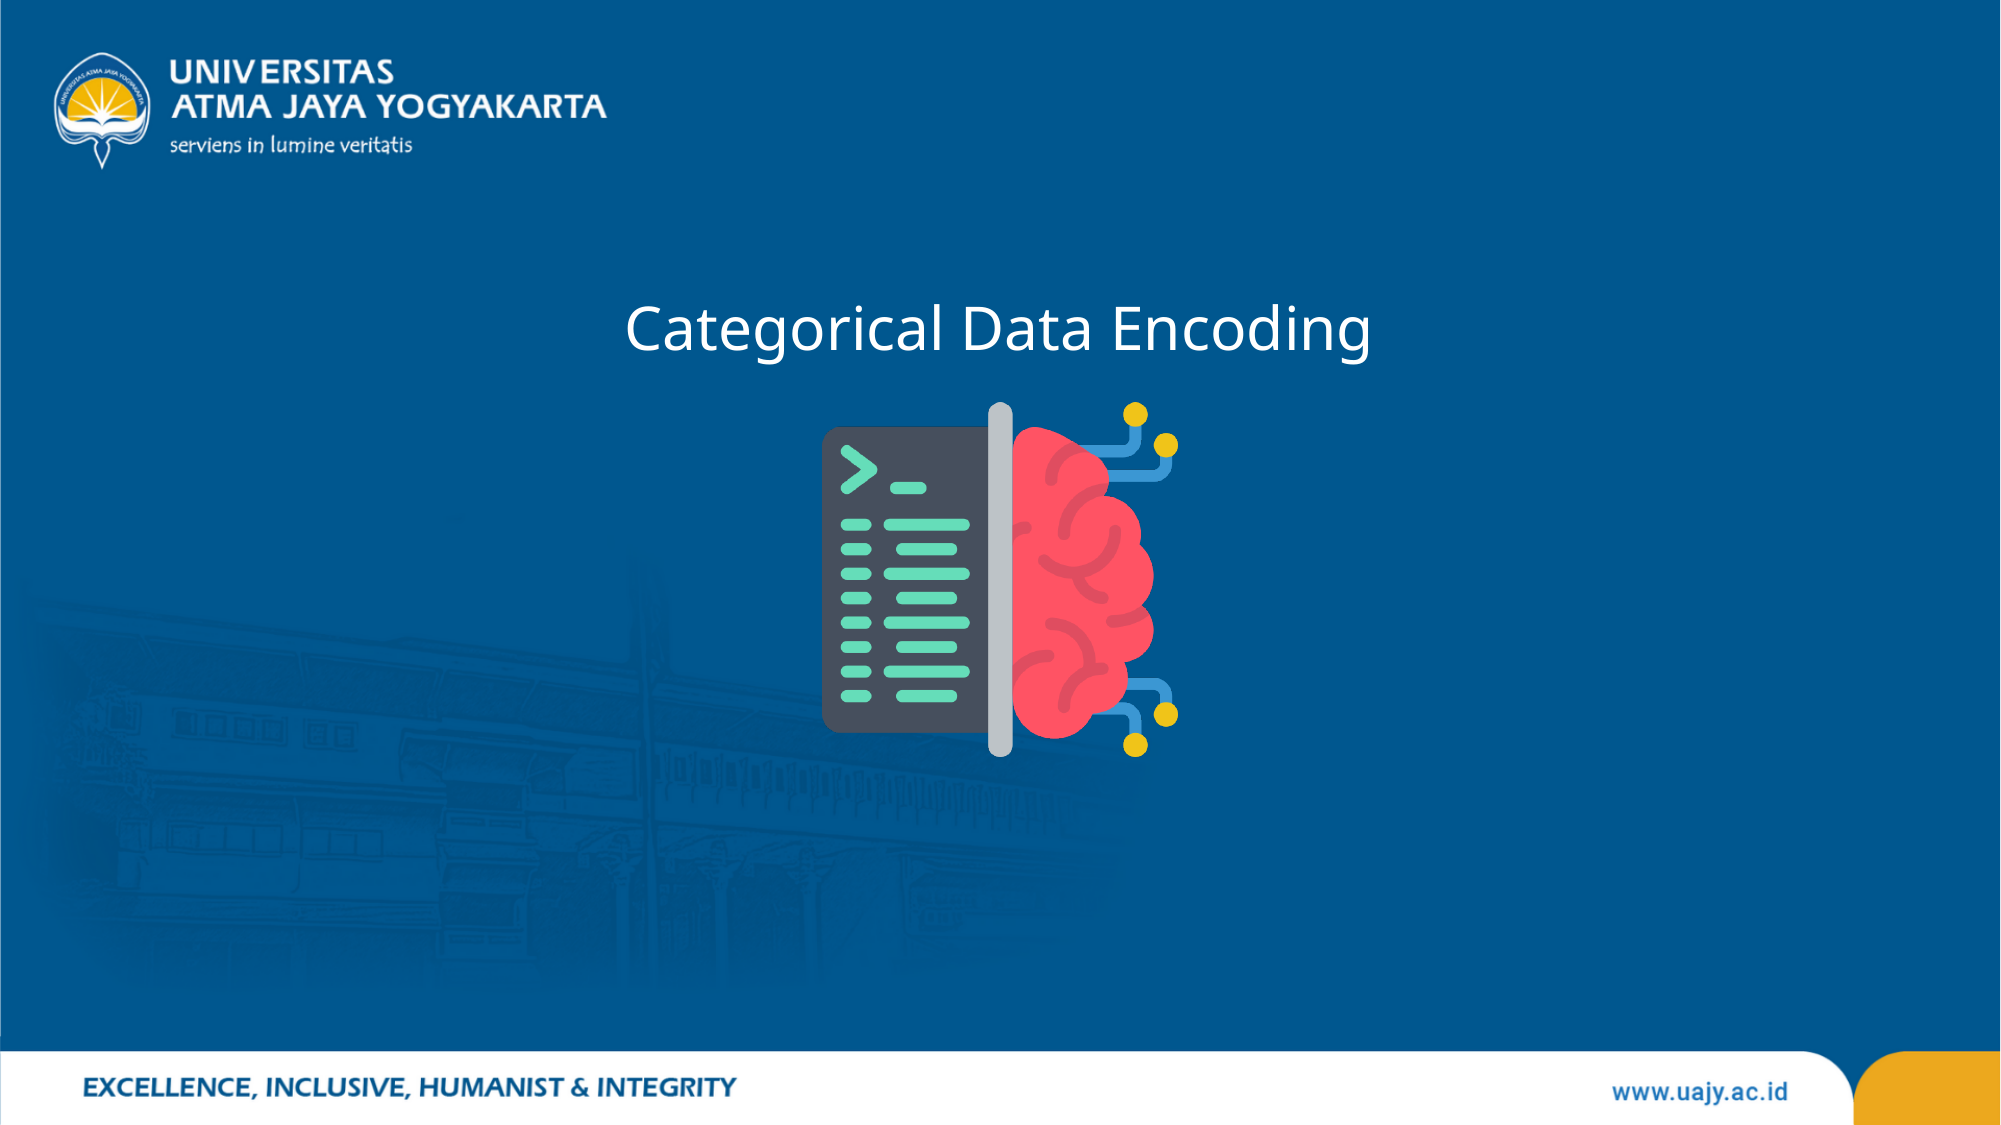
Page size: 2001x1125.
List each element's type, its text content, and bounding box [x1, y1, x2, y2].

title Categorical Data Encoding [137, 290, 1863, 372]
picture [0, 0, 2001, 1125]
